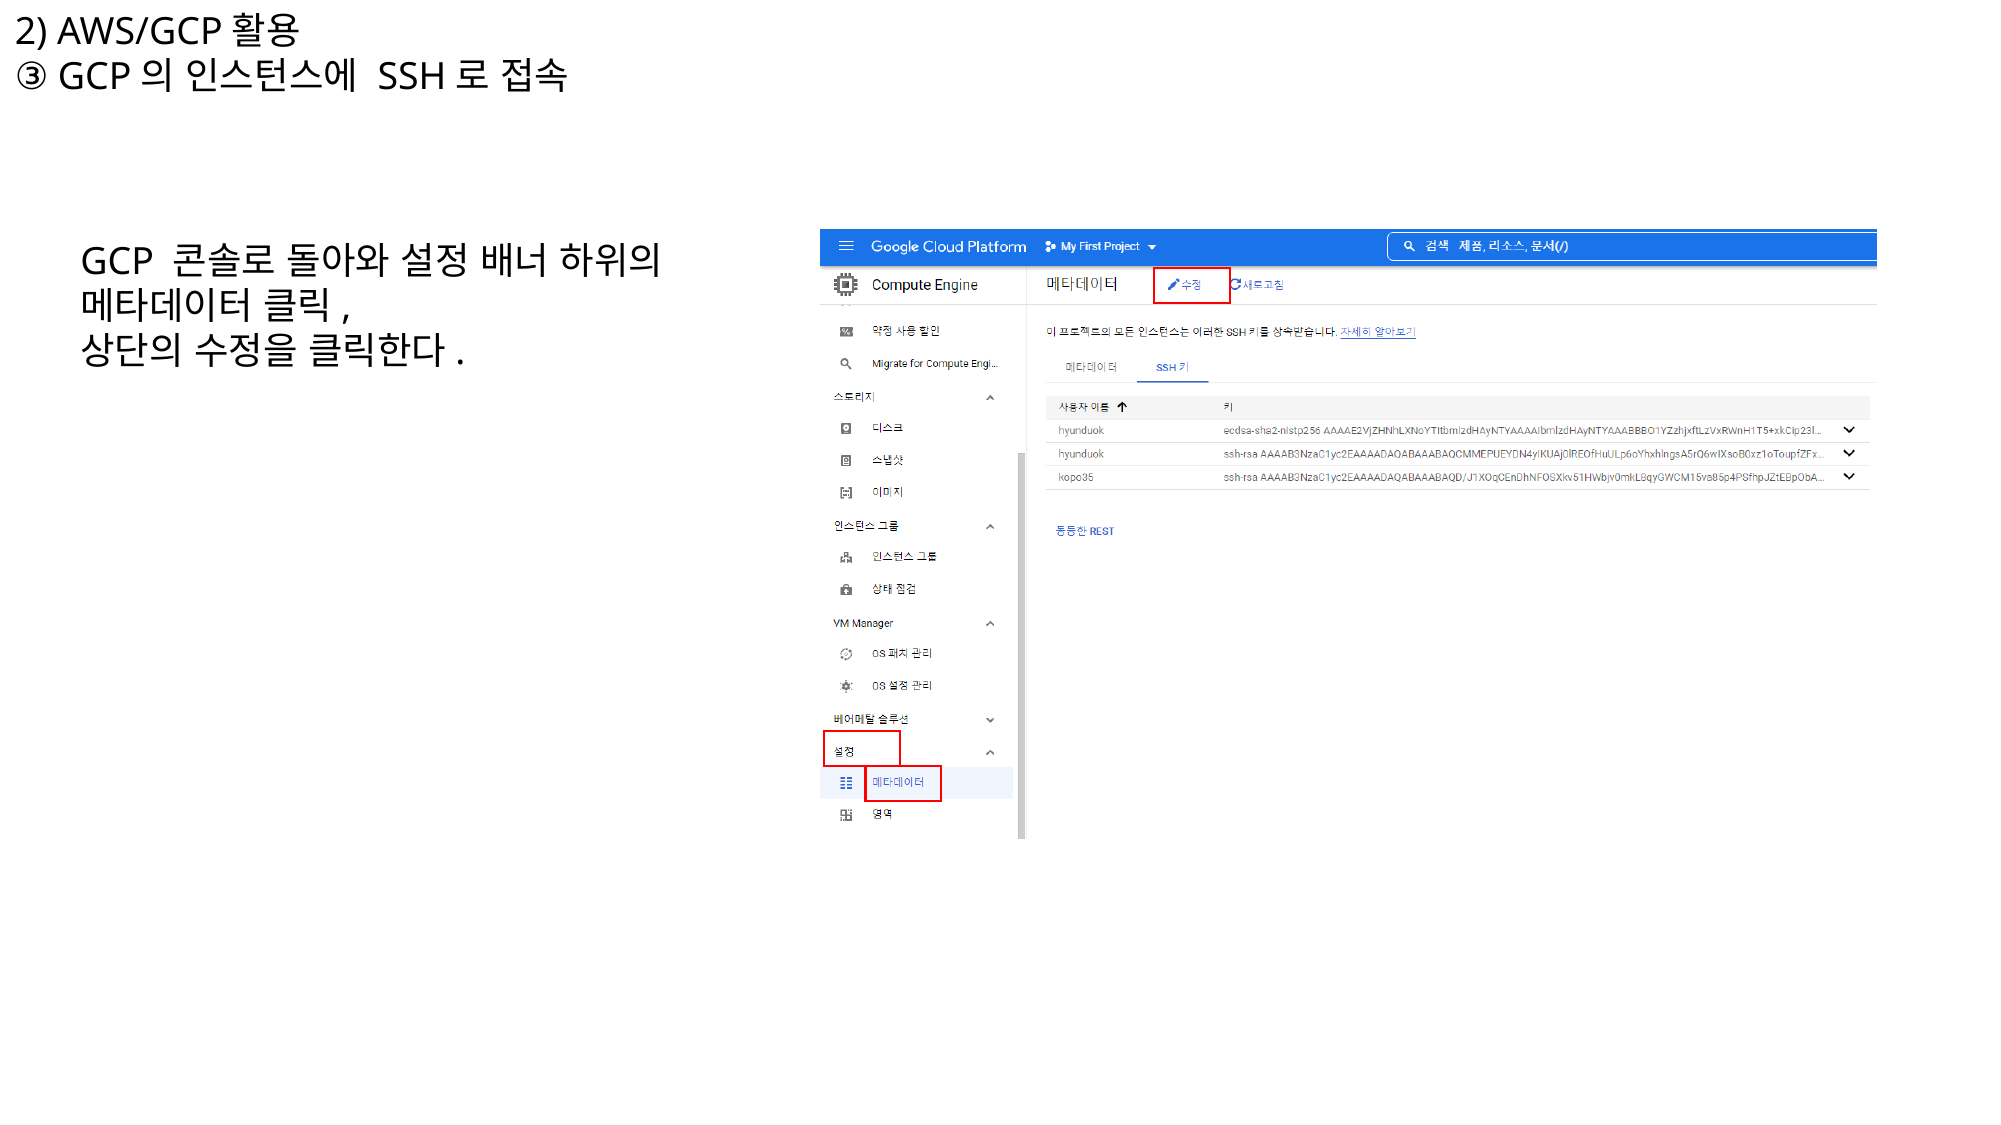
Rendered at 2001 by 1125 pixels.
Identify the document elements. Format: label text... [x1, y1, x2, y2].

text_box 2) AWS/GCP활용 ③ GCP의 인스턴스에 SSH로 접속 [0, 0, 1000, 105]
picture [820, 229, 1877, 839]
text_box GCP 콘솔로 돌아와 설정 배너 하위의 메타데이터 클릭, 상단의 수정을 클릭한다. [65, 229, 679, 380]
